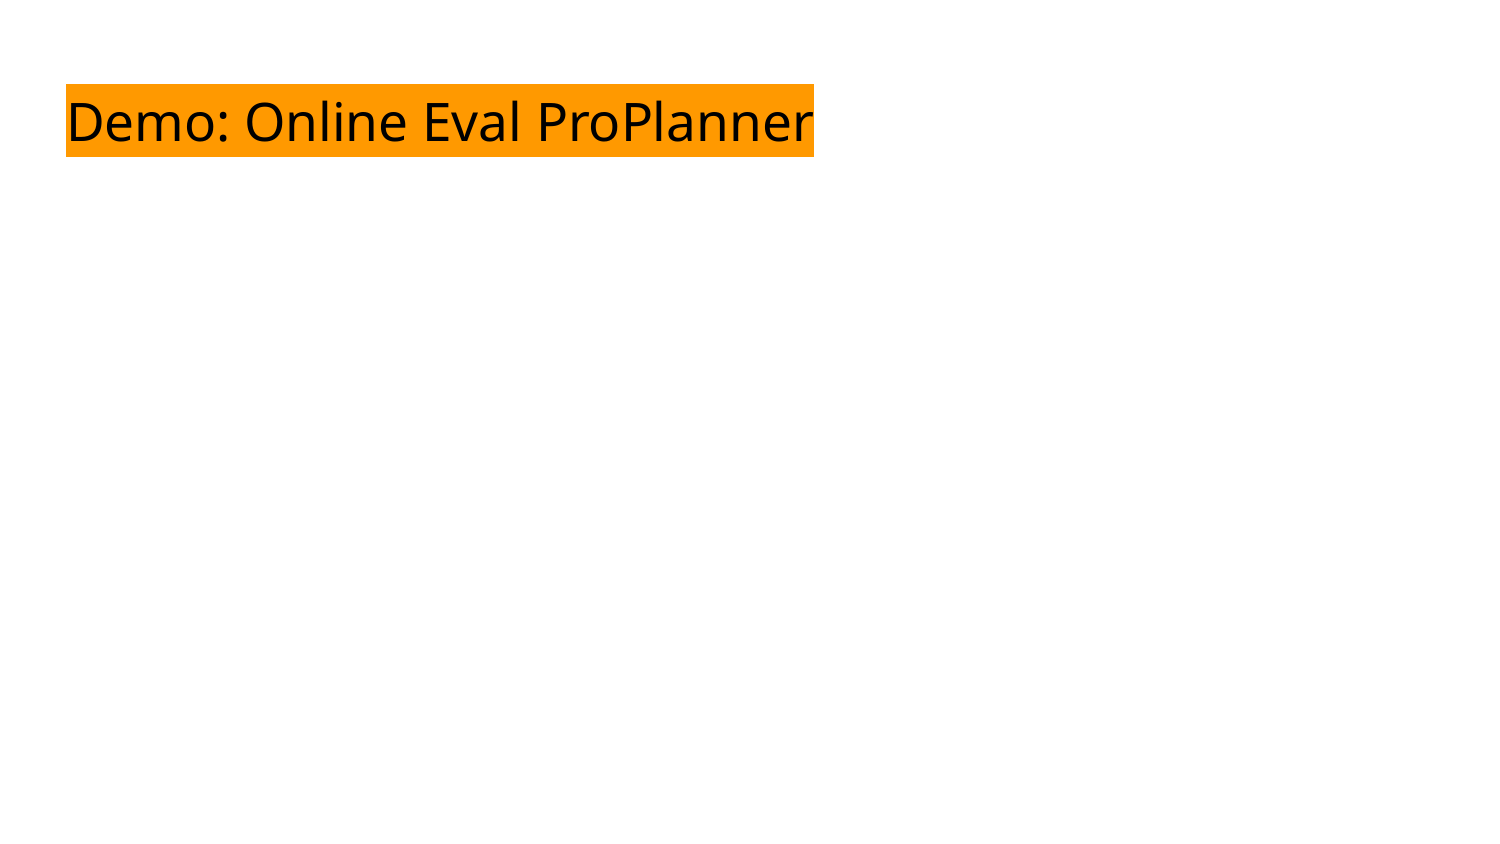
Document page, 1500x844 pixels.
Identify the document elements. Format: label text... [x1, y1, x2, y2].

title Demo: Online Eval ProPlanner [51, 72, 1449, 167]
